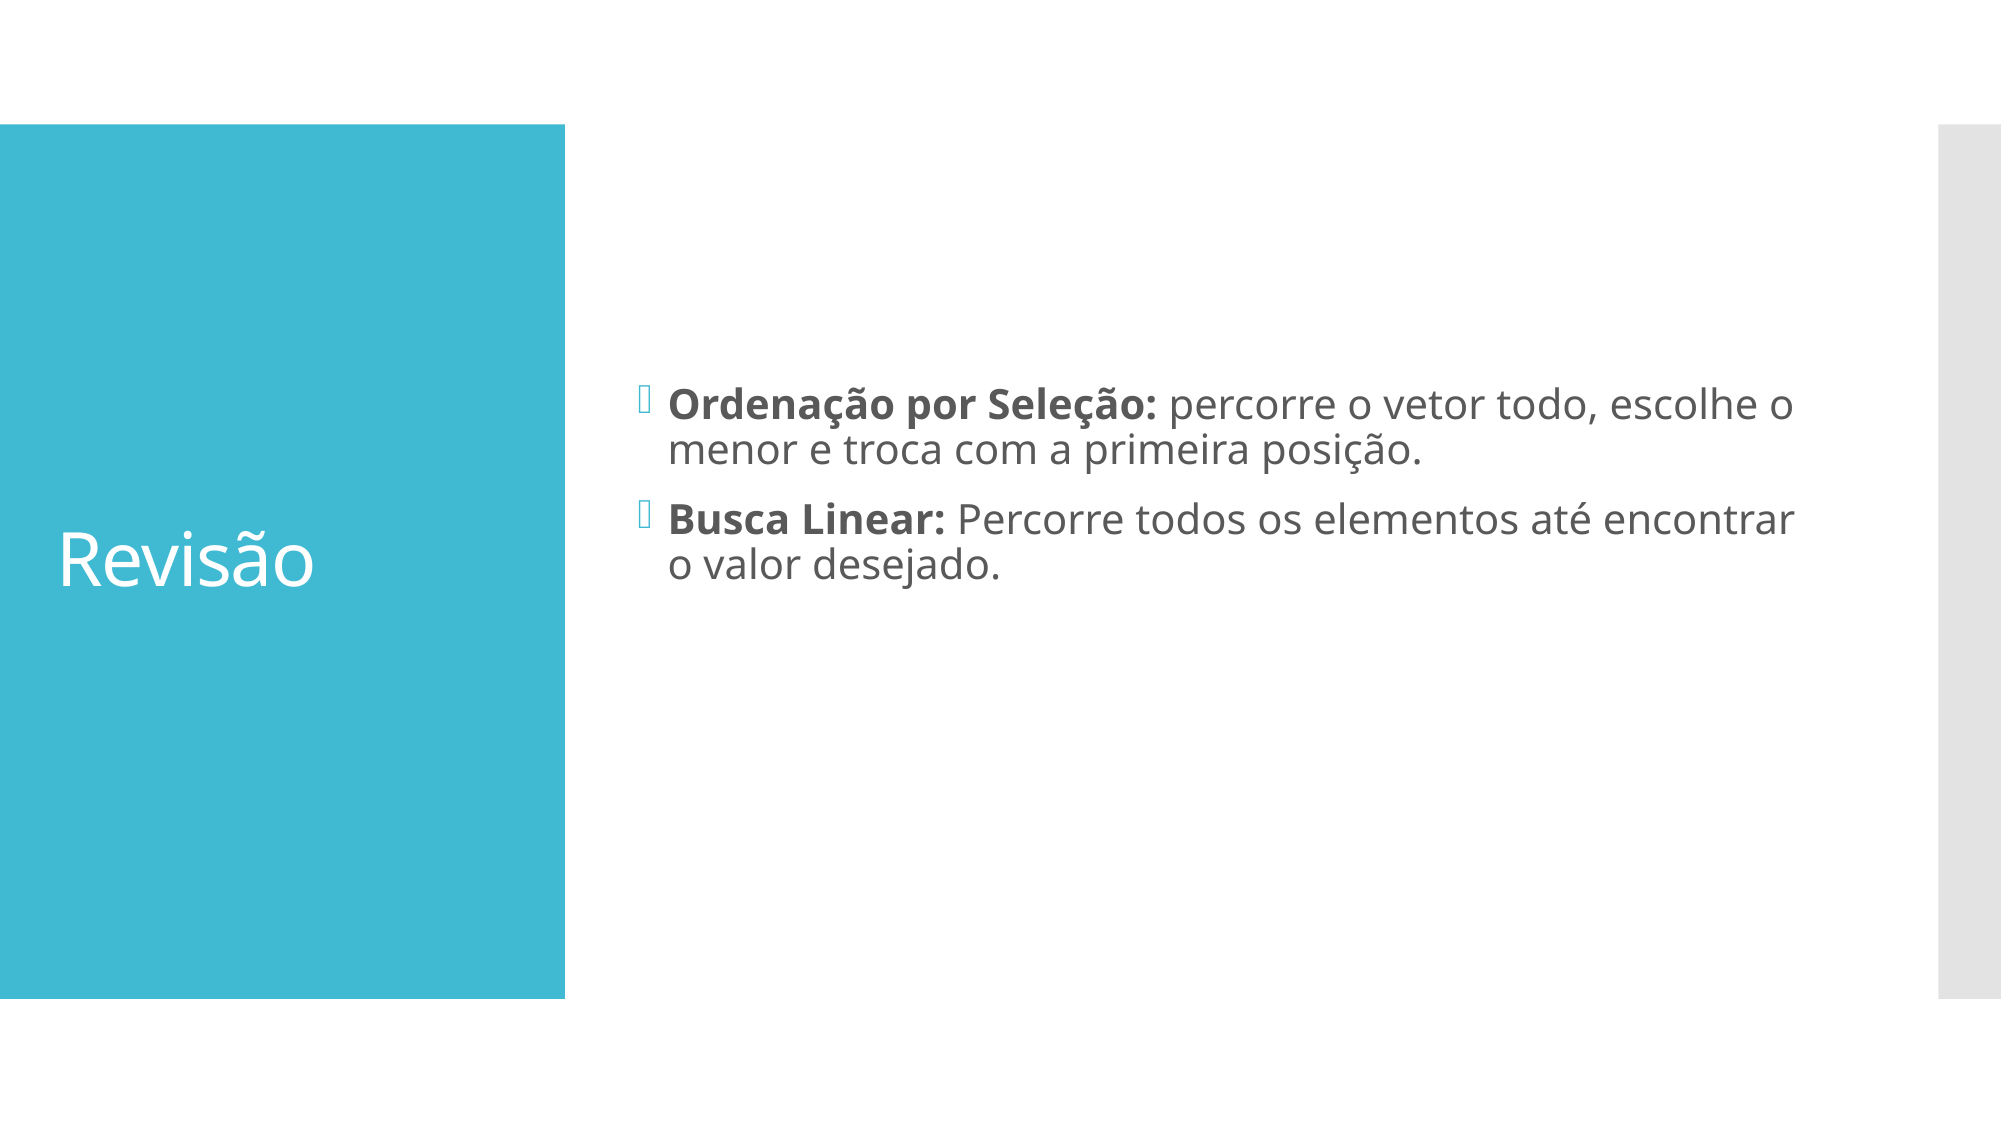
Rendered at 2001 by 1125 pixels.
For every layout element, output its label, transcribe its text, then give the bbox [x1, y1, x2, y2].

list Ordenação por Seleção: percorre o vetor todo, escolhe o menor e troca com a primeira posição. Busca Linear: Percorre todos os elementos até encontrar o valor desejado. [622, 293, 1823, 749]
title Revisão [41, 184, 525, 940]
